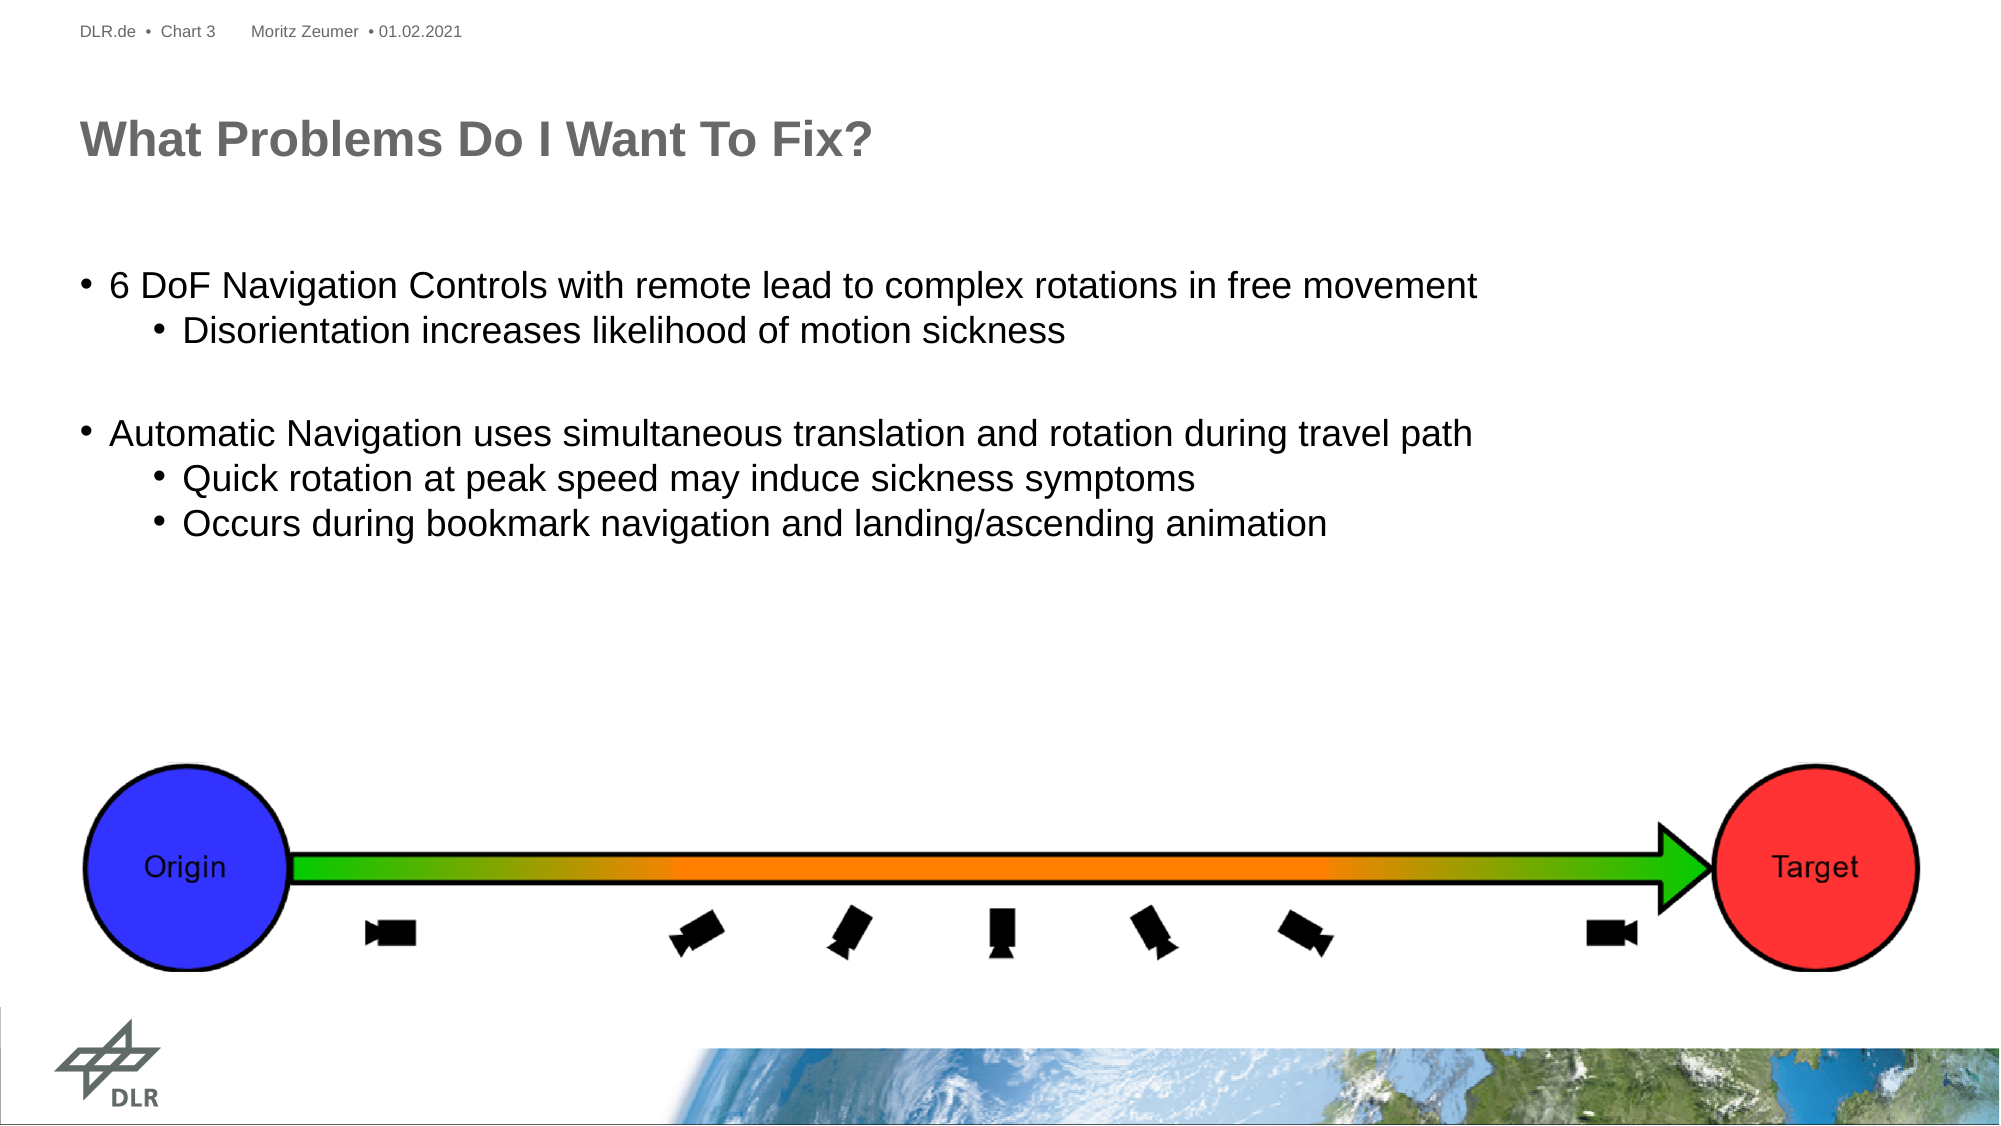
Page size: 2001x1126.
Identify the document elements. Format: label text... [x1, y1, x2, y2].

footer Moritz Zeumer • 01.02.2021 [251, 20, 1921, 45]
slide_number DLR.de • Chart 3 [79, 20, 251, 45]
picture [0, 1007, 2000, 1125]
picture [80, 762, 1922, 972]
title What Problems Do I Want To Fix? [79, 106, 1921, 228]
list 6 DoF Navigation Controls with remote lead to complex rotations in free movement Disorientation increases likelihood of motion sickness Automatic Navigation uses simultaneous translation and rotation during travel path Quick rotation at peak speed may induce sickness symptoms Occurs during bookmark navigation and landing/ascending animation [79, 261, 1921, 762]
